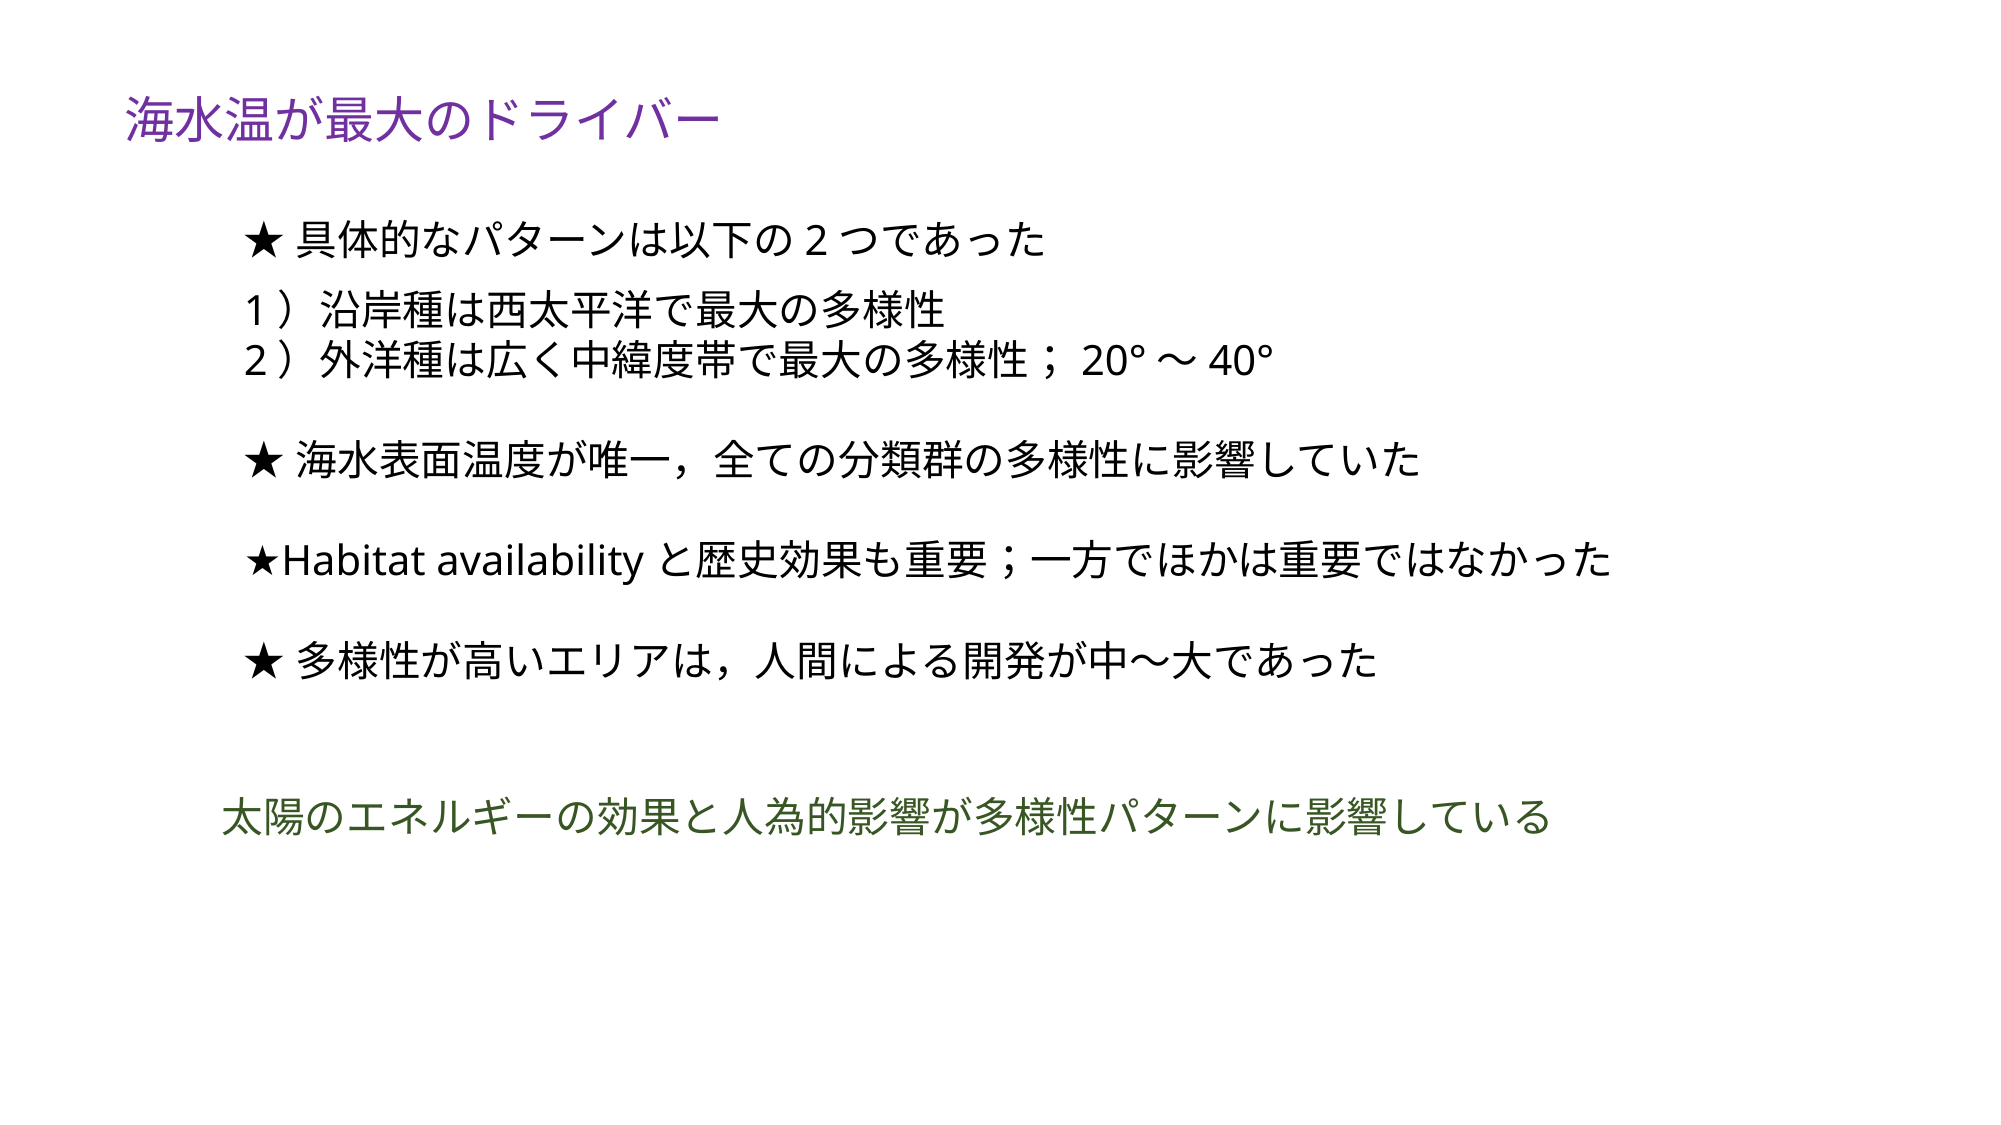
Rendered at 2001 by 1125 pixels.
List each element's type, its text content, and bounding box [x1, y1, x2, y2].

text_box 海水温が最大のドライバー [109, 81, 1871, 156]
text_box ★具体的なパターンは以下の2つであった 1）沿岸種は西太平洋で最大の多様性 2）外洋種は広く中緯度帯で最大の多様性；20°〜40° ★海水表面温度が唯一，全ての分類群の多様性に影響していた ★Habitat availabilityと歴史効果も重要；一方でほかは重要ではなかった ★多様性が高いエリアは，人間による開発が中〜大であった [229, 206, 1871, 692]
text_box 太陽のエネルギーの効果と人為的影響が多様性パターンに影響している [206, 783, 1849, 849]
